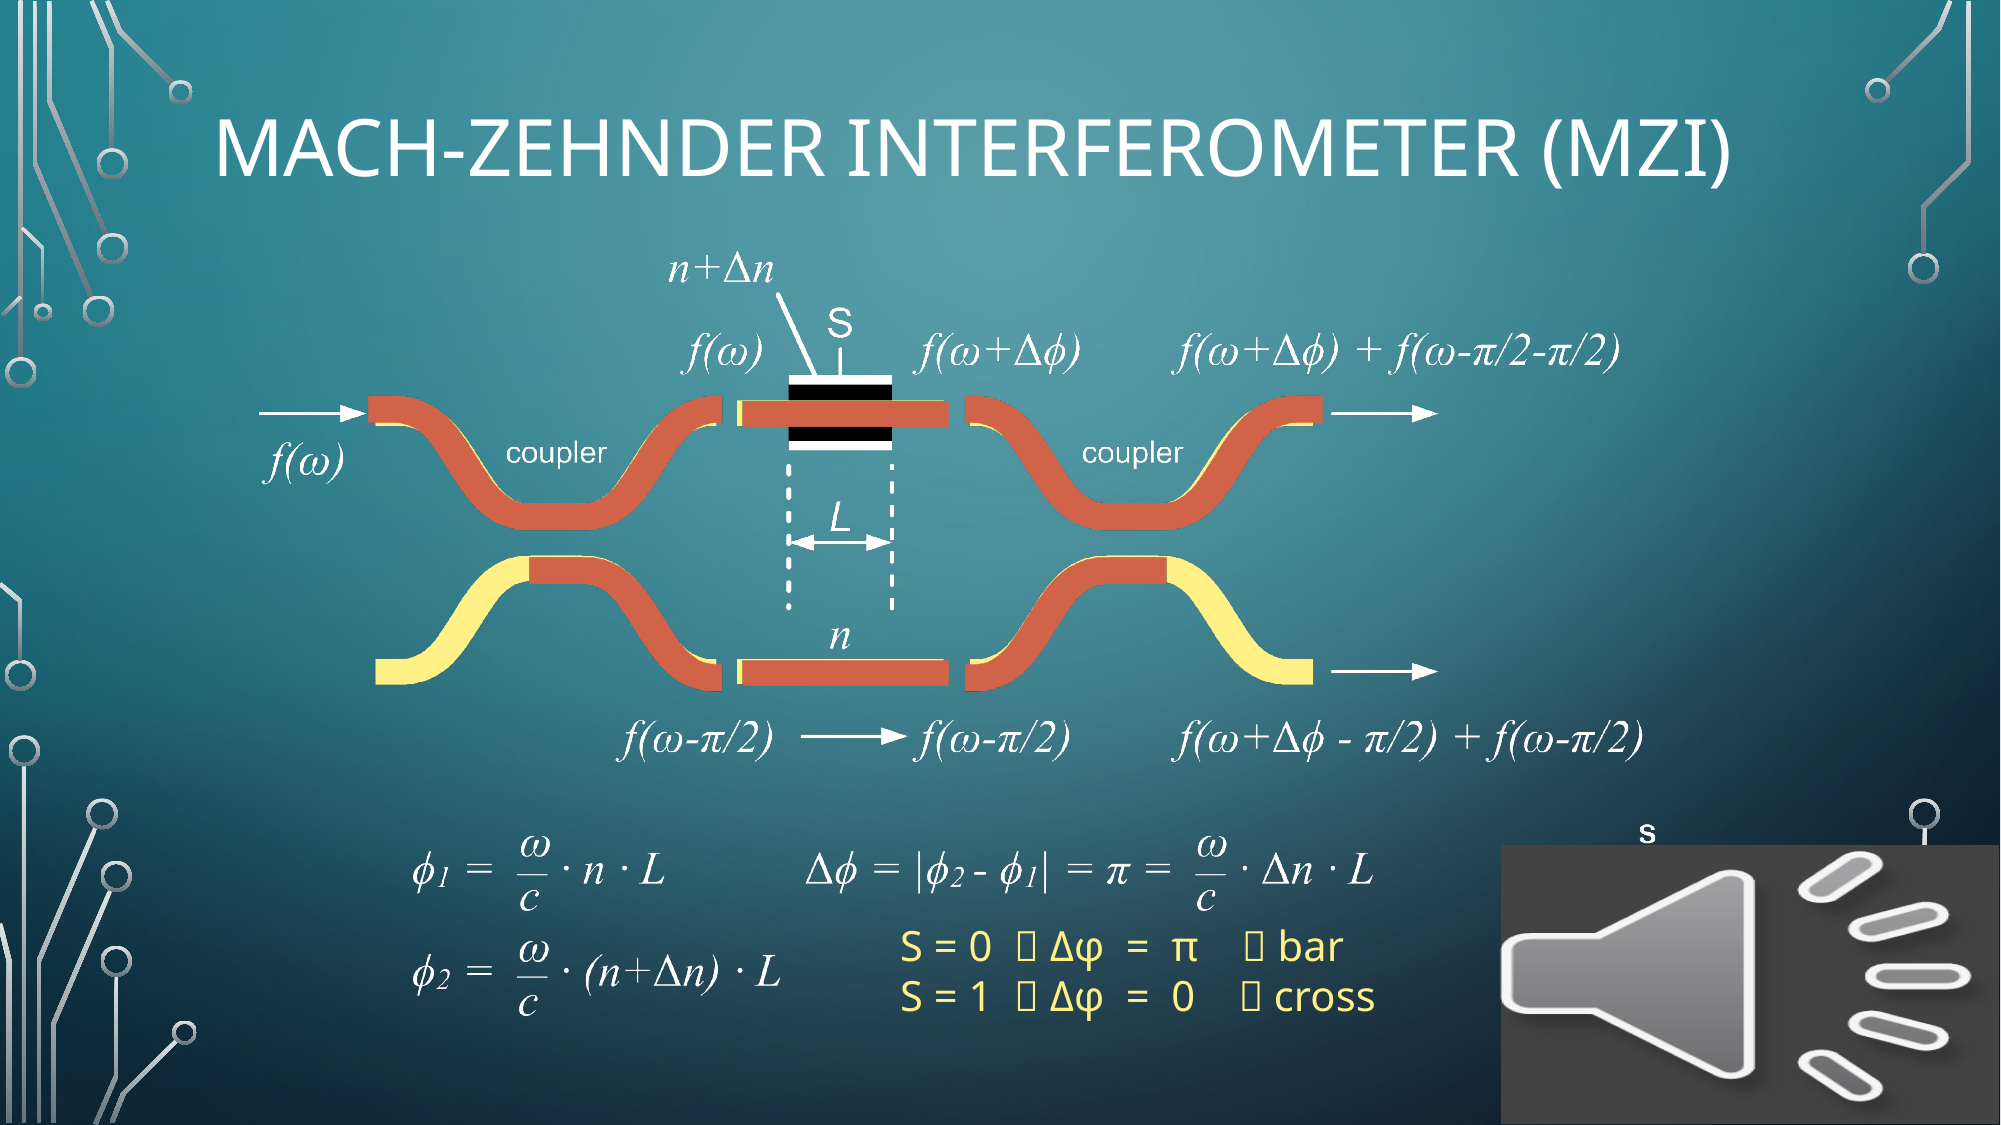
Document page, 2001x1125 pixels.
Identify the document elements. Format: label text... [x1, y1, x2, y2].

picture [259, 238, 2000, 1125]
title Mach-Zehnder Interferometer (MZI) [197, 29, 1823, 272]
